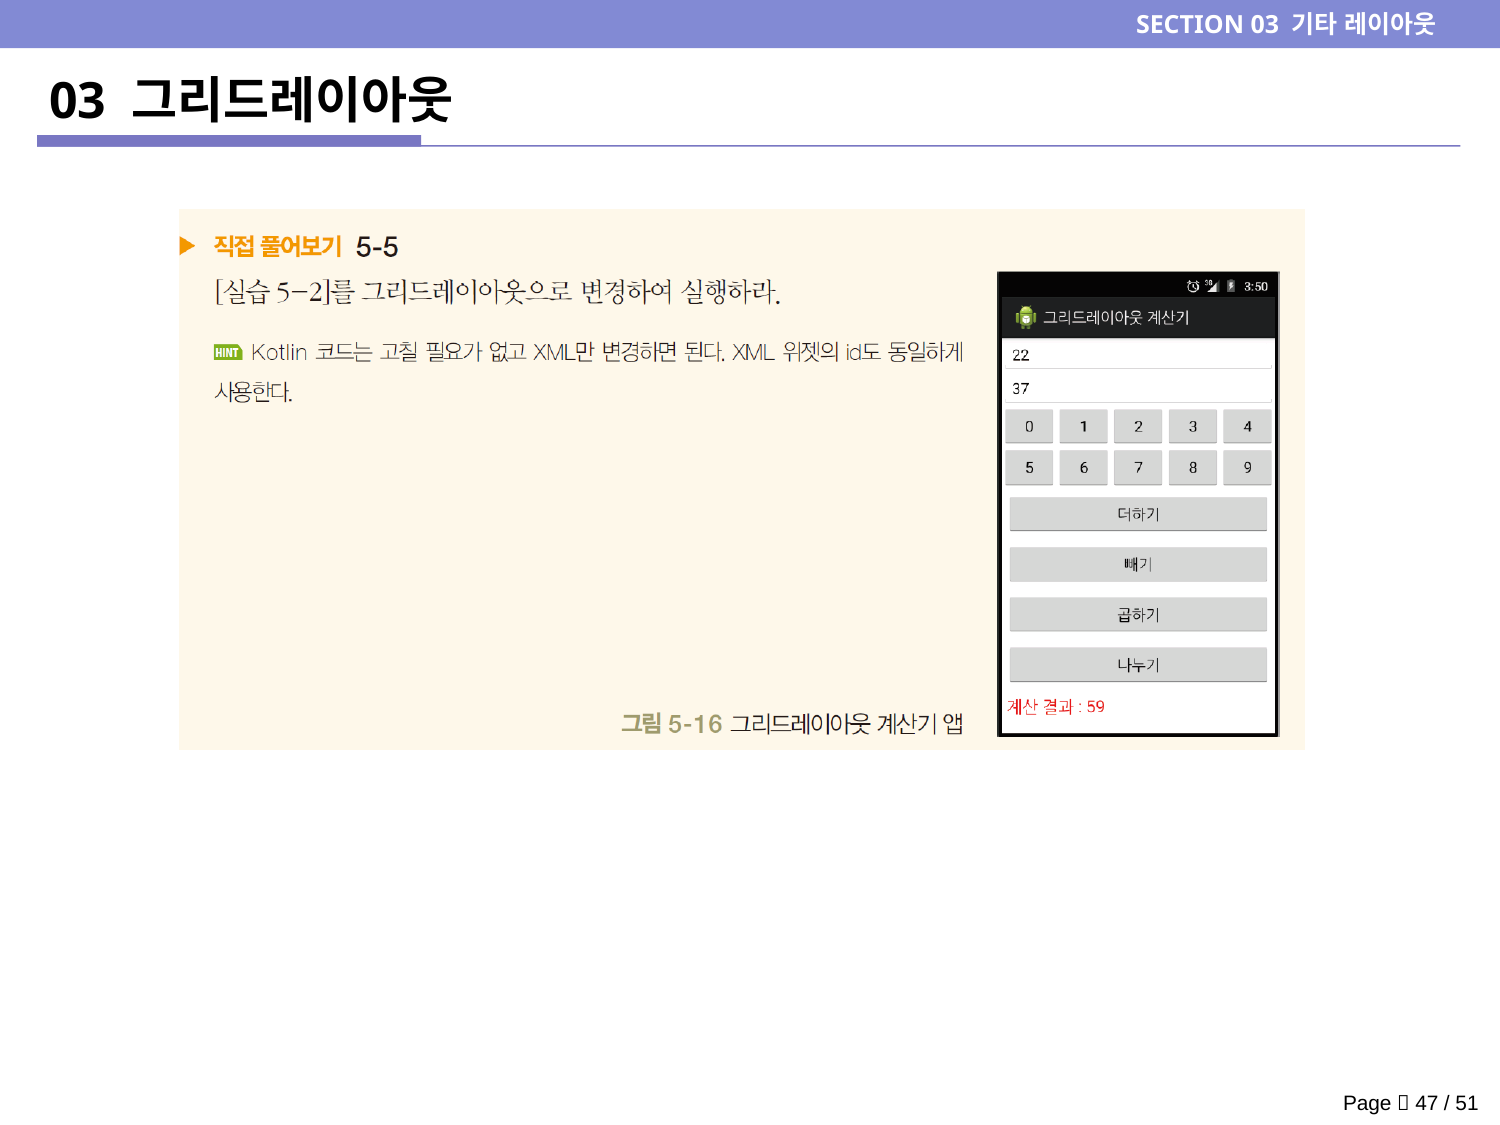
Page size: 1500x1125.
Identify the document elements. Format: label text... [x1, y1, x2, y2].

text_box SECTION 03 기타 레이아웃 [1121, 1, 1500, 46]
picture [178, 209, 1305, 750]
title 03 그리드레이아웃 [48, 67, 1448, 132]
list [104, 171, 1382, 880]
